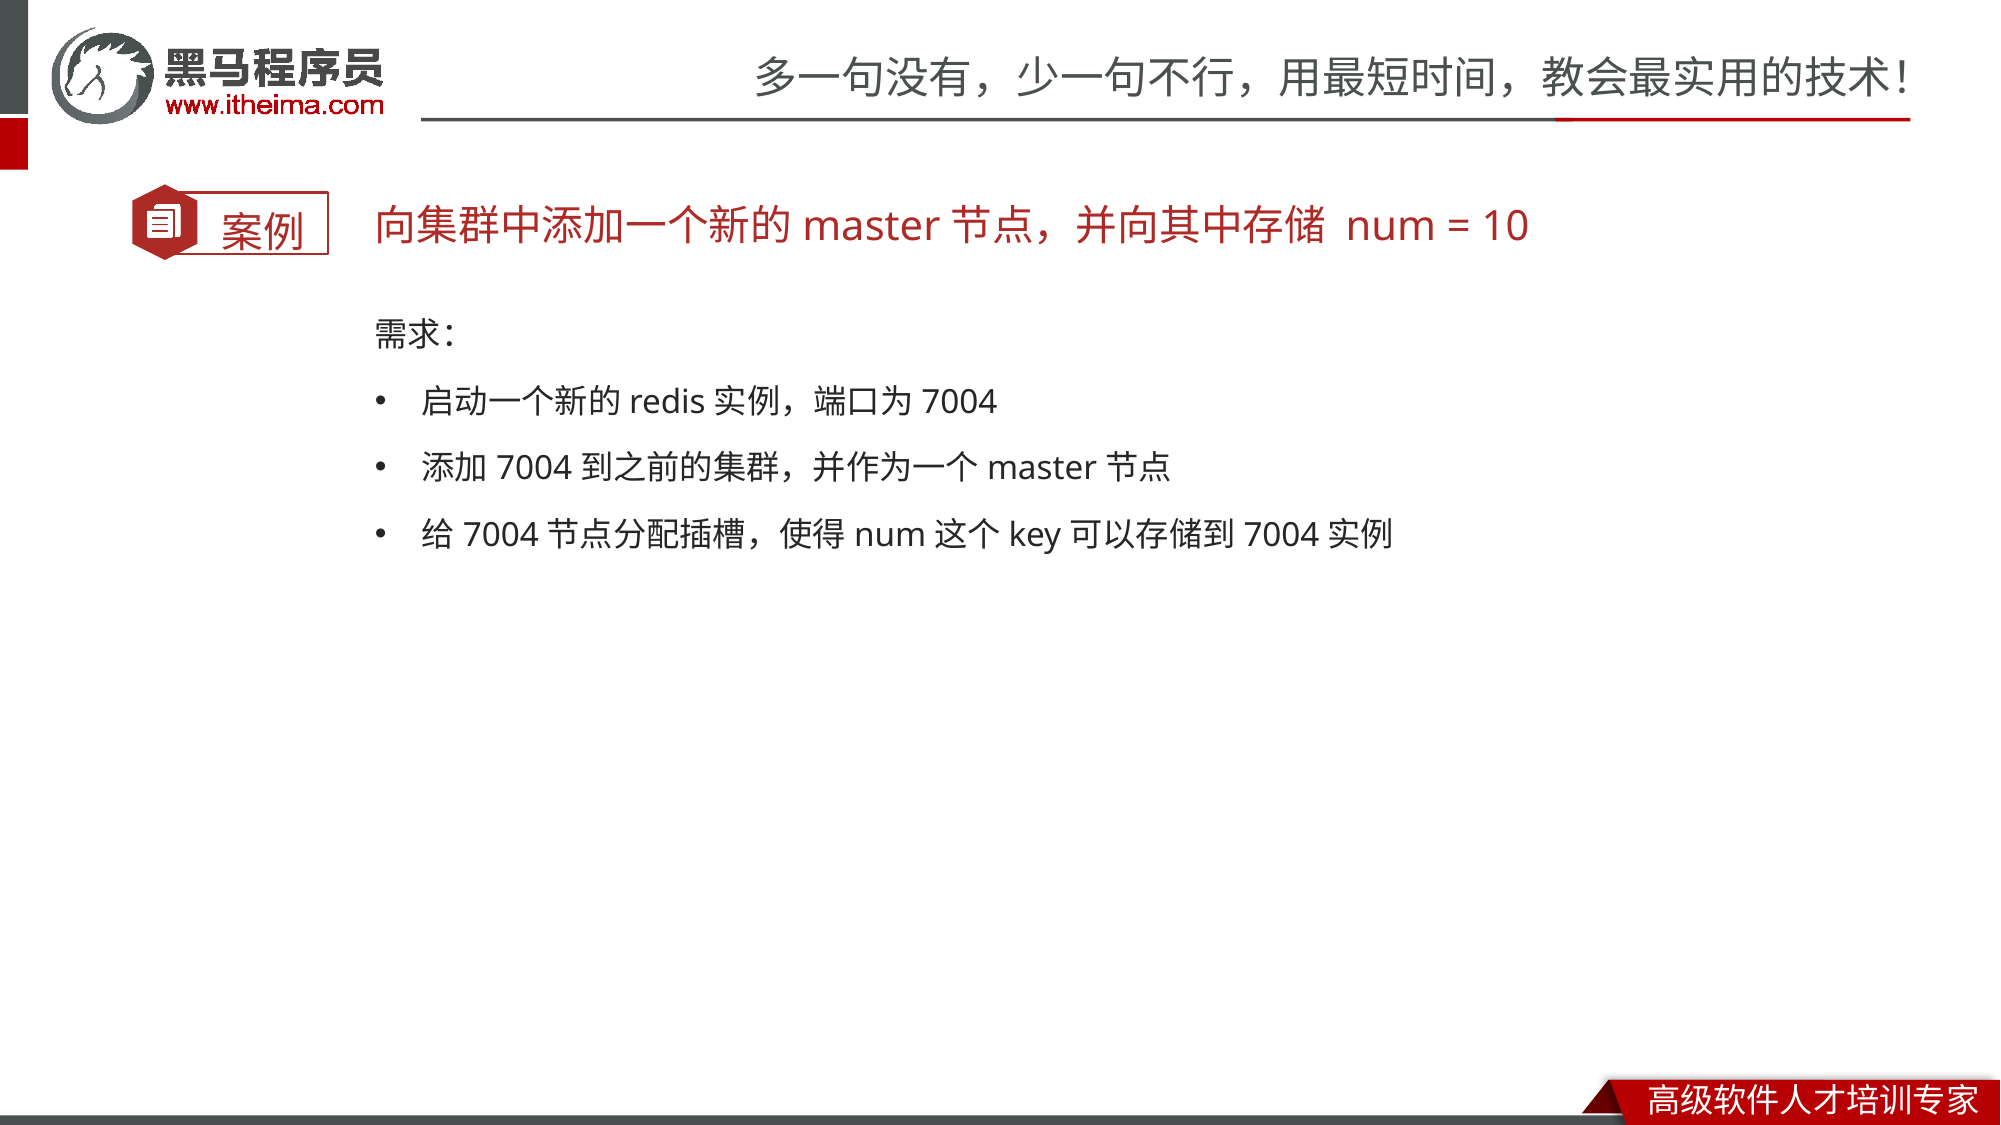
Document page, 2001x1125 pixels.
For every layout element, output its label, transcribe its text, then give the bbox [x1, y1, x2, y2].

picture [50, 26, 384, 125]
list 需求： 启动一个新的redis实例，端口为7004 添加7004到之前的集群，并作为一个master节点 给7004节点分配插槽，使得num这个key可以存储到7004实例 [360, 285, 1872, 904]
list 向集群中添加一个新的master节点，并向其中存储 num = 10 [360, 181, 1872, 266]
picture [147, 204, 181, 238]
